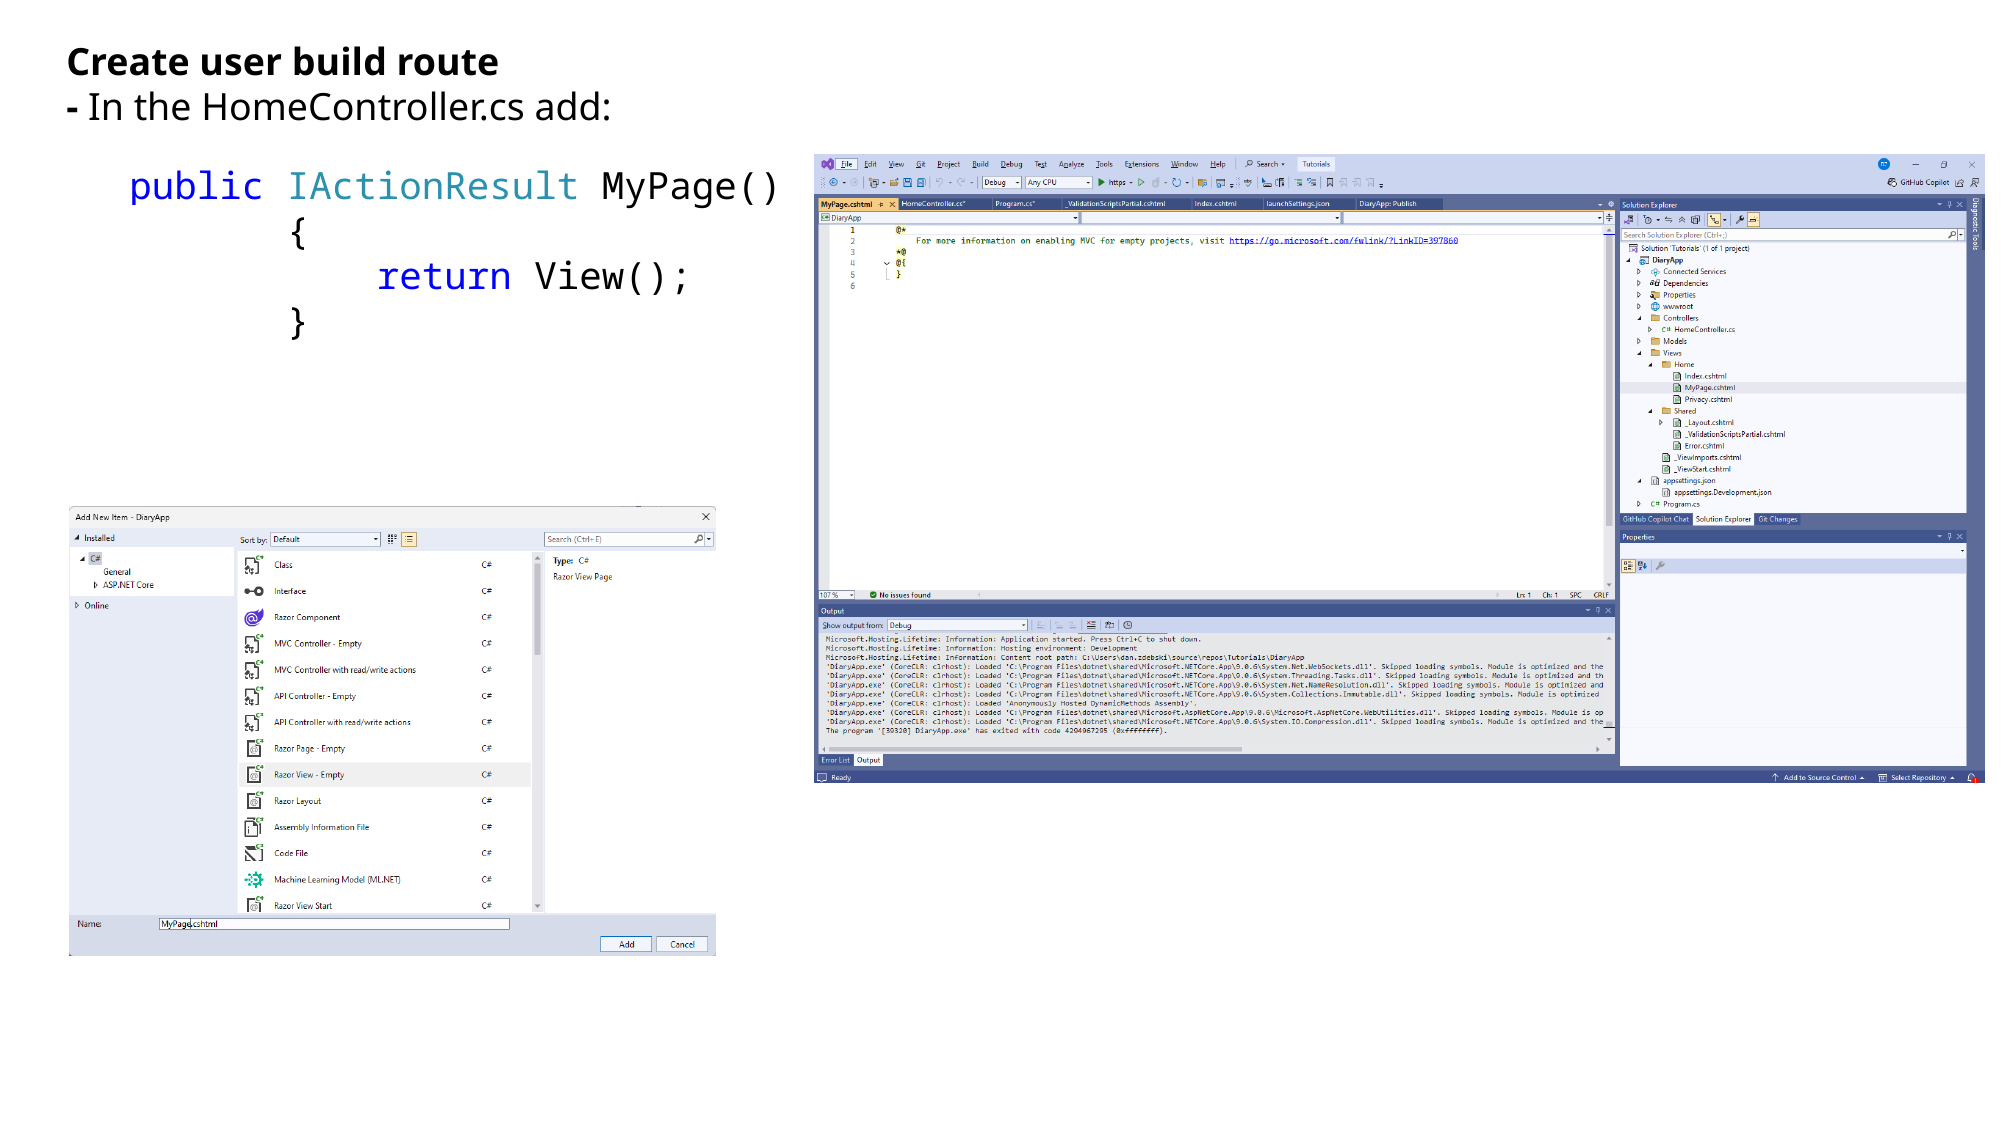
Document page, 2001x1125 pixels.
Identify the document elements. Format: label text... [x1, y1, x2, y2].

text_box public IActionResult MyPage() { return View(); } [92, 154, 813, 350]
picture [68, 506, 717, 957]
text_box Create user build route - In the HomeController.cs add: [51, 30, 1052, 136]
picture [813, 154, 1985, 783]
